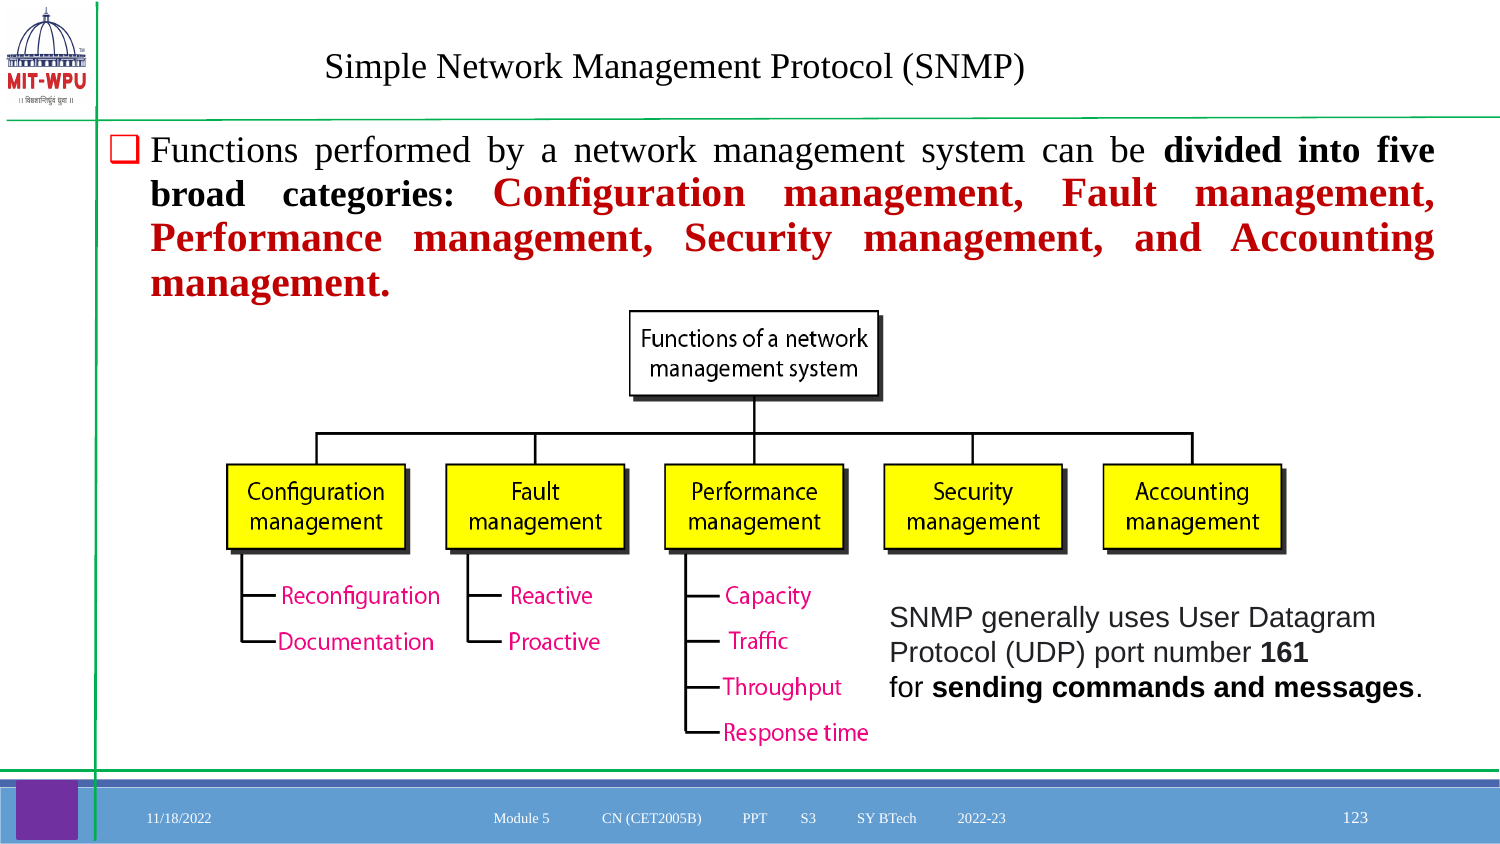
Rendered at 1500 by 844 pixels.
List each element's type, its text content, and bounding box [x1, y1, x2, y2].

footer Module 5 CN (CET2005B) PPT S3 SY BTech 2022-23 [453, 794, 1047, 840]
text_box SNMP generally uses User Datagram Protocol (UDP) port number 161 for sending commands and messages. [1292, 591, 1470, 711]
picture [226, 309, 1288, 747]
picture [6, 7, 96, 106]
text_box [17, 782, 76, 839]
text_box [6, 116, 89, 121]
title Simple Network Management Protocol (SNMP) [17, 0, 1368, 115]
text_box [102, 116, 1500, 121]
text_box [94, 780, 98, 842]
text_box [94, 111, 98, 770]
list Functions performed by a network management system can be divided into five broad categories: Configuration management, Fault management, Performance management, Security management, and Accounting management. [102, 130, 1447, 719]
slide_number ‹#› [1218, 794, 1380, 840]
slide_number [135, 794, 440, 840]
